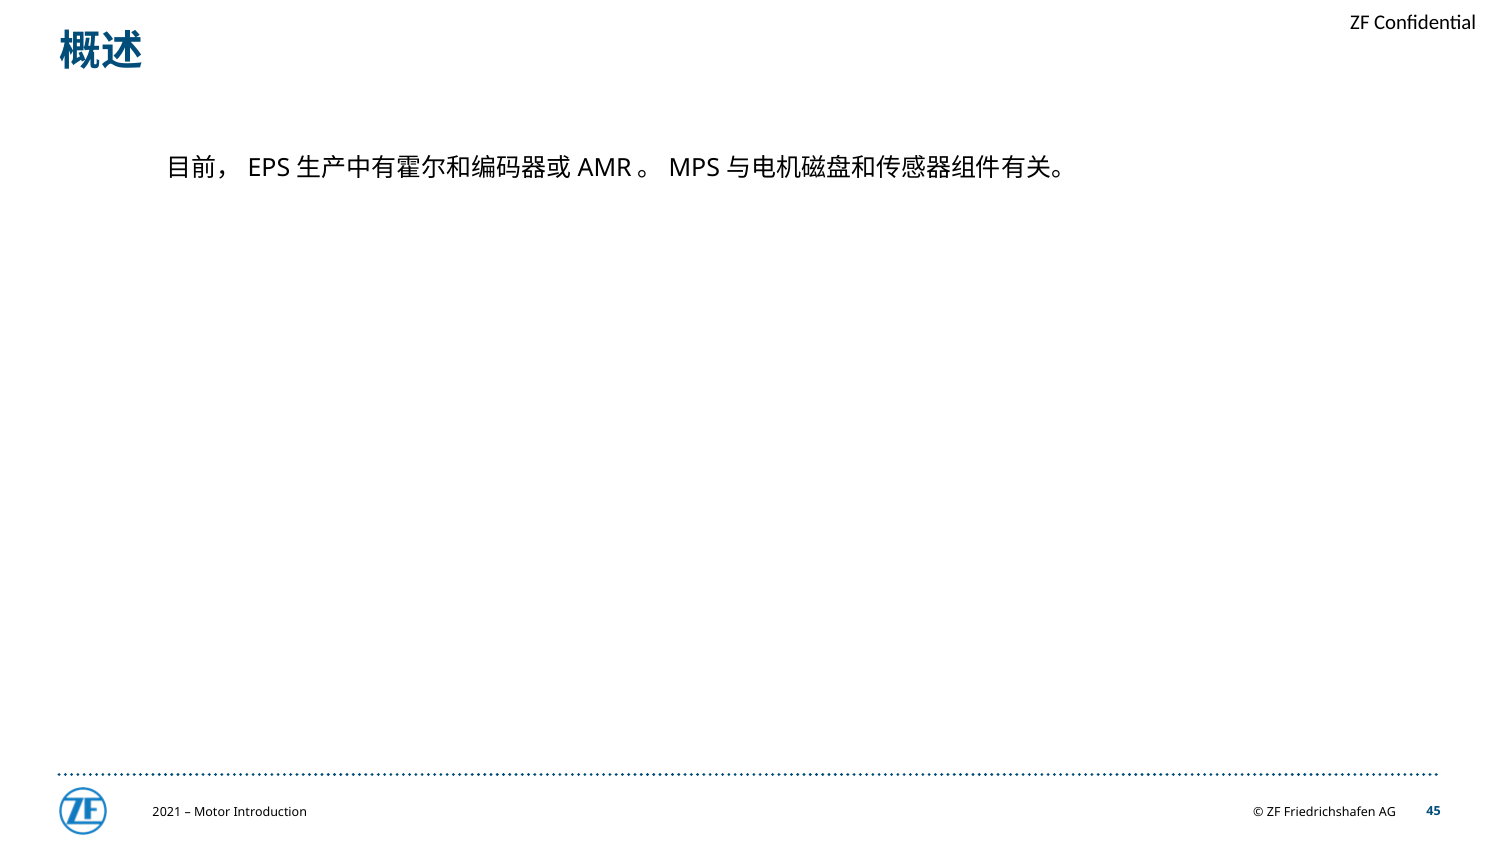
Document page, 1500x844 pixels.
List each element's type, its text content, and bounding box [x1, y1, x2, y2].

slide_number 45 [1411, 802, 1441, 820]
footer 2021 – Motor Introduction [152, 802, 1009, 820]
list 目前，EPS生产中有霍尔和编码器或AMR。MPS与电机磁盘和传感器组件有关。 [166, 151, 1334, 691]
picture [59, 787, 107, 835]
title 概述 [59, 23, 1441, 121]
